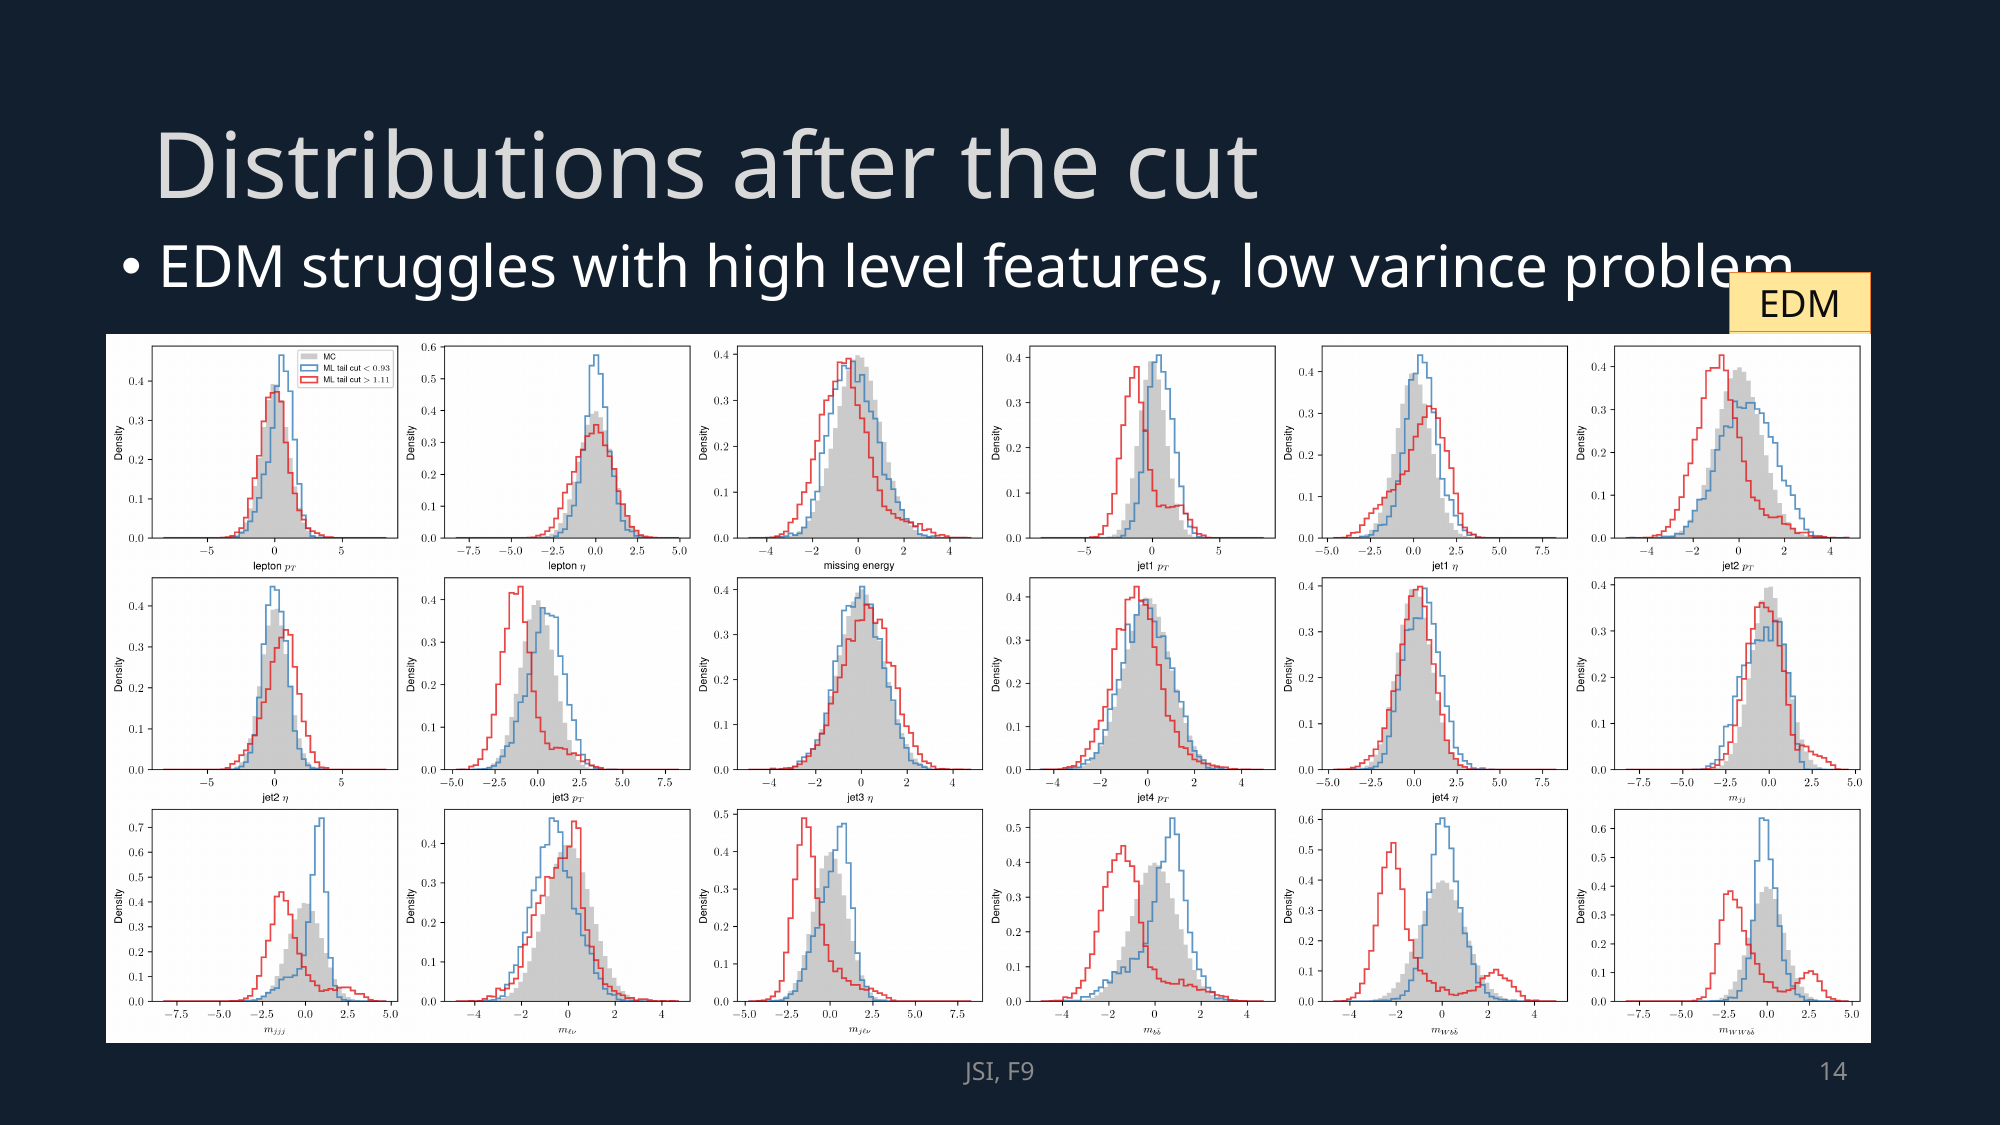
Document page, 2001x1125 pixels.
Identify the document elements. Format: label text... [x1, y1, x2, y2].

title Distributions after the cut [137, 59, 1863, 272]
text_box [106, 272, 1871, 1043]
slide_number 14 [1412, 1043, 1863, 1103]
footer JSI, F9 [662, 1043, 1338, 1103]
list EDM struggles with high level features, low varince problem [106, 229, 1832, 272]
